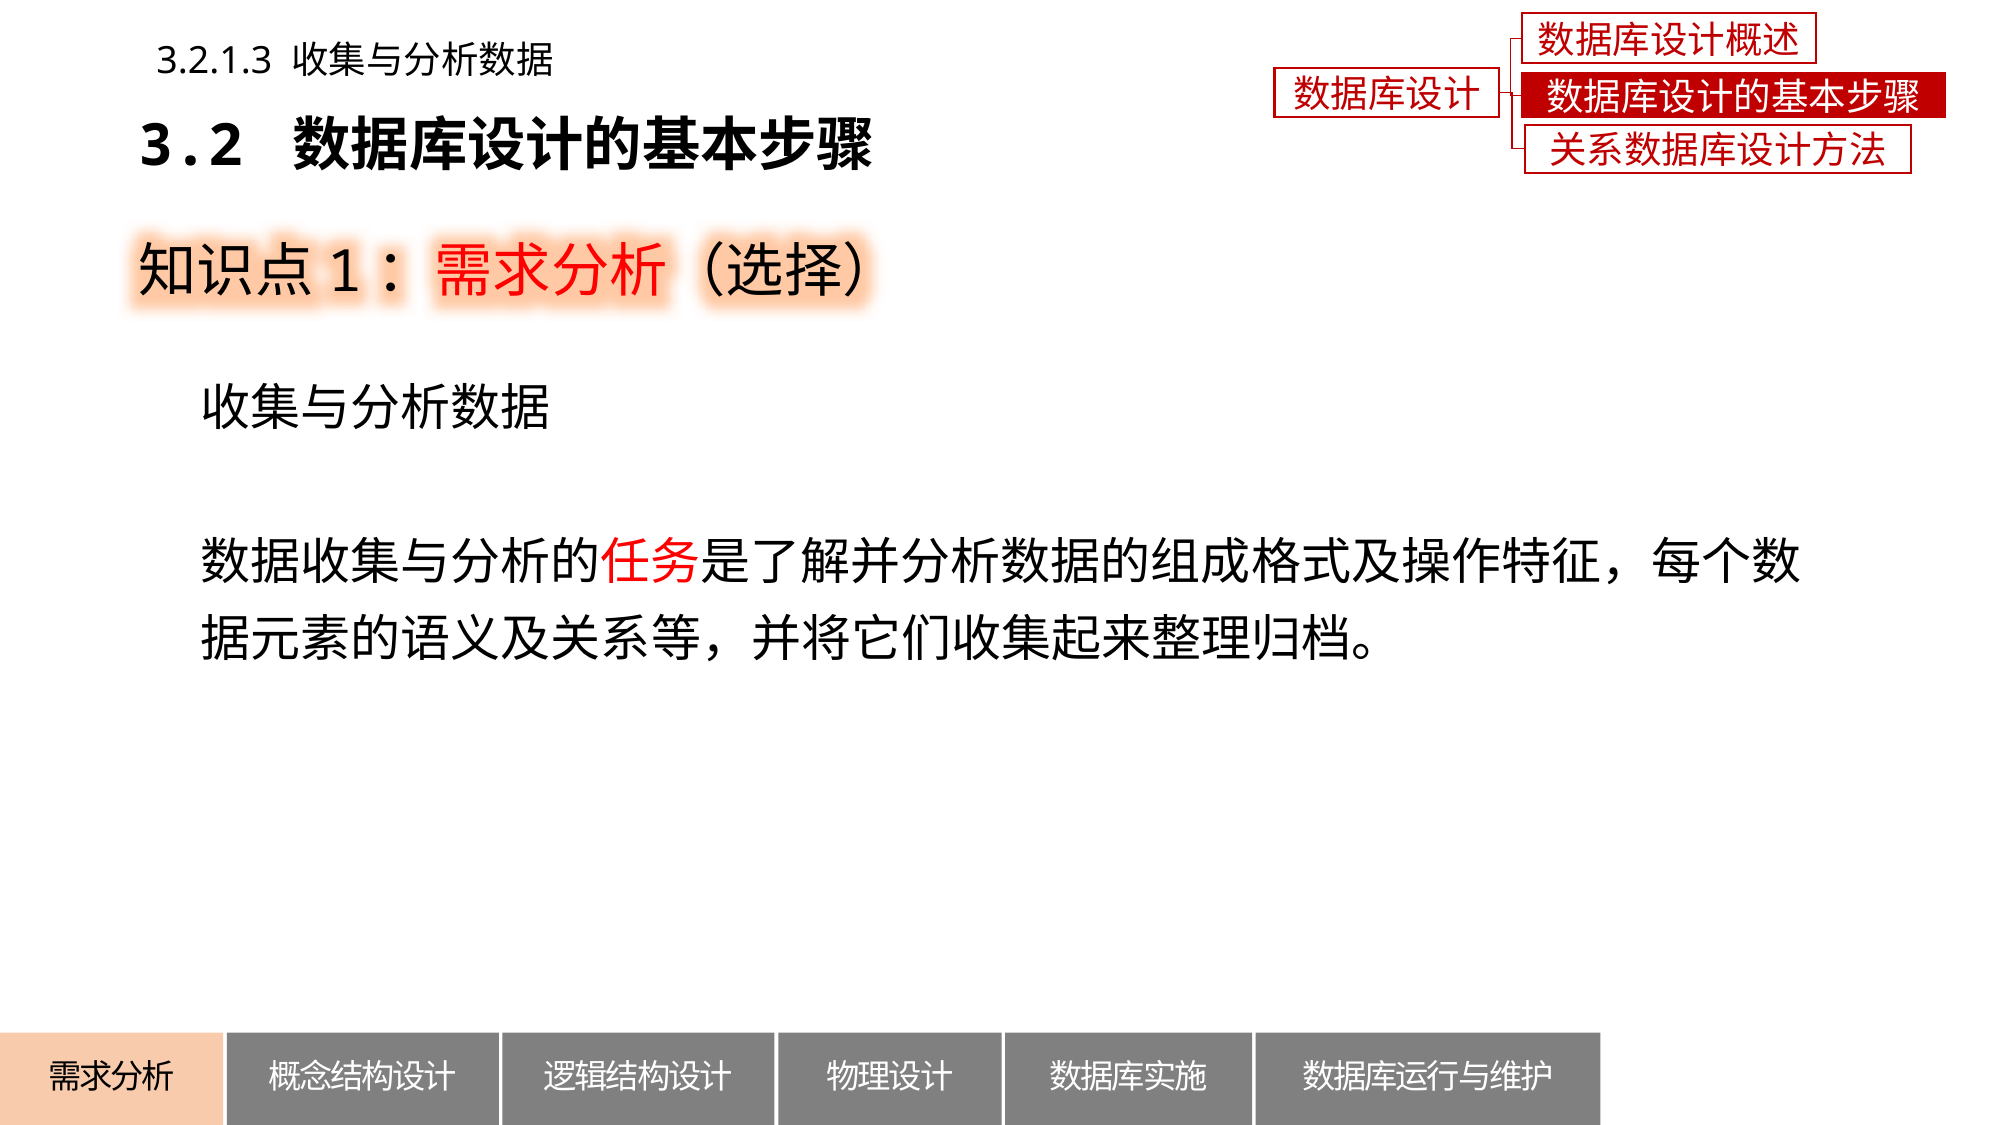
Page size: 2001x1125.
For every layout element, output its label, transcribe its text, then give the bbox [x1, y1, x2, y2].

text_box 收集与分析数据 数据收集与分析的任务是了解并分析数据的组成格式及操作特征，每个数据元素的语义及关系等，并将它们收集起来整理归档。 [186, 350, 1827, 828]
text_box 数据库设计 [1273, 67, 1499, 118]
text_box 知识点1：需求分析（选择） [120, 172, 1945, 329]
text_box 3.2 数据库设计的基本步骤 [120, 97, 1524, 155]
text_box 数据库设计概述 [120, 162, 1524, 170]
text_box 3.2.1.2 应用过程分析 [120, 155, 1524, 159]
text_box 3.2.1.3 收集与分析数据 [141, 28, 569, 89]
text_box 4、下表是（ B ）。 单选题 A:数据元素表 B:数据分类表 C:任务分类表 D:数据操作特征表 [118, 170, 1949, 335]
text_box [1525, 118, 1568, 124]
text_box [1499, 92, 1525, 149]
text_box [1499, 38, 1523, 92]
text_box 数据库设计的基本步骤 [1523, 72, 1946, 118]
text_box 1：N联系 [114, 166, 1954, 339]
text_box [0, 1032, 1601, 1125]
text_box 关系数据库设计方法 [1524, 124, 1912, 174]
text_box 数据库设计概述 [1521, 12, 1817, 64]
